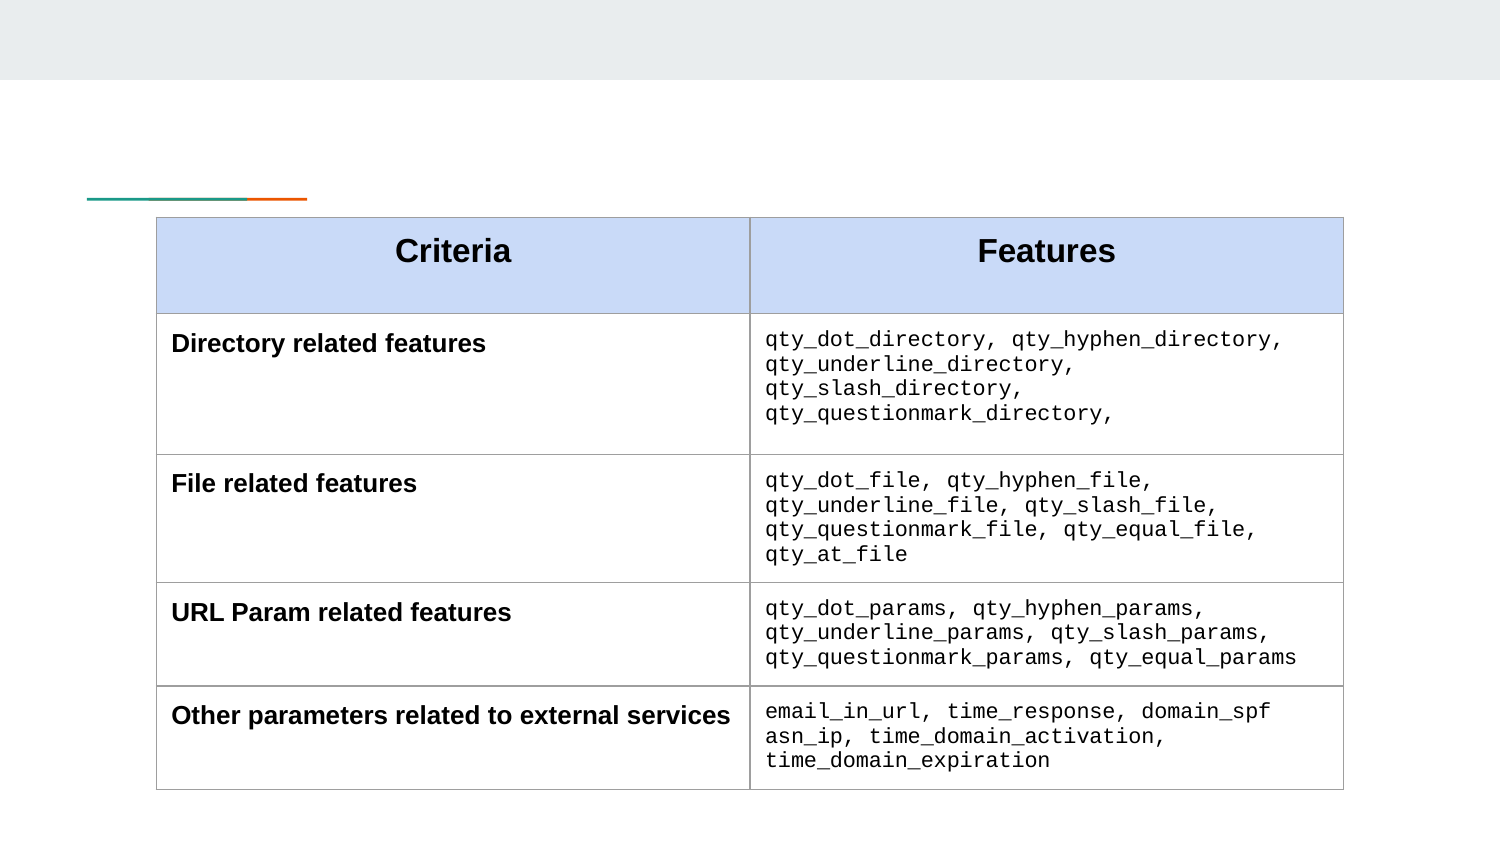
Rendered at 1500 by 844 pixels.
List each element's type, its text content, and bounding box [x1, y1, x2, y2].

table_header Criteria [157, 218, 749, 313]
table_header Features [751, 218, 1343, 313]
table_cell email_in_url, time_response, domain_spf asn_ip, time_domain_activation, time_domain_expiration [751, 687, 1343, 789]
table_cell Directory related features [157, 314, 749, 454]
table_cell qty_dot_file, qty_hyphen_file, qty_underline_file, qty_slash_file, qty_questionmark_file, qty_equal_file, qty_at_file [751, 455, 1343, 582]
table_cell qty_dot_directory, qty_hyphen_directory, qty_underline_directory, qty_slash_directory, qty_questionmark_directory, [751, 314, 1343, 454]
table_cell qty_dot_params, qty_hyphen_params, qty_underline_params, qty_slash_params, qty_questionmark_params, qty_equal_params [751, 583, 1343, 685]
table_cell Other parameters related to external services [157, 687, 749, 789]
table_cell File related features [157, 455, 749, 582]
table_cell URL Param related features [157, 583, 749, 685]
